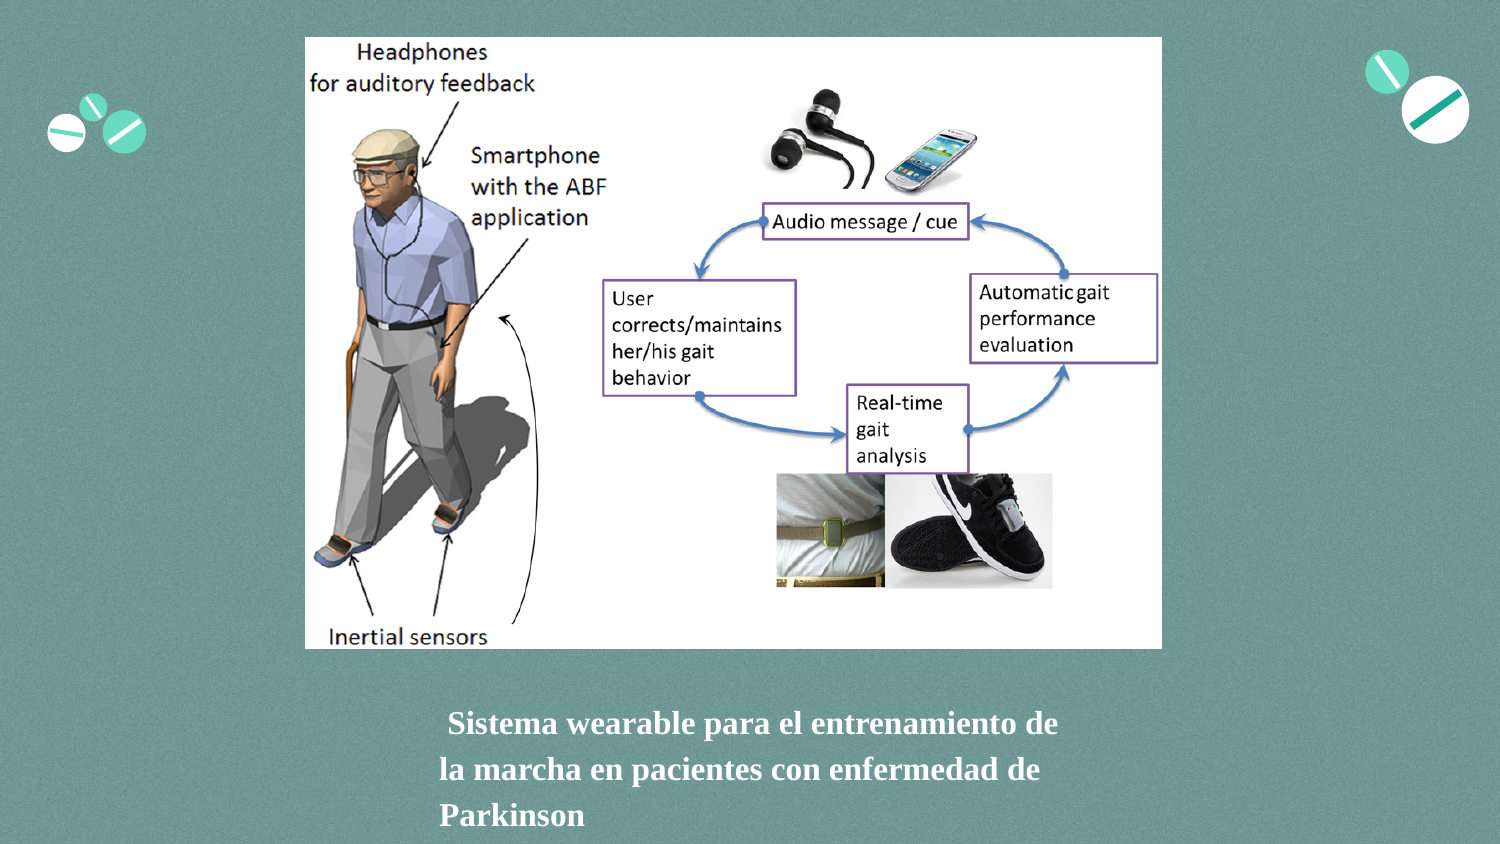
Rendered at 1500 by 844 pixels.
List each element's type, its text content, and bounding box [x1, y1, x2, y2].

text_box Sistema wearable para el entrenamiento de la marcha en pacientes con enfermedad de Parkinson [424, 680, 1091, 844]
picture [0, 0, 1500, 844]
